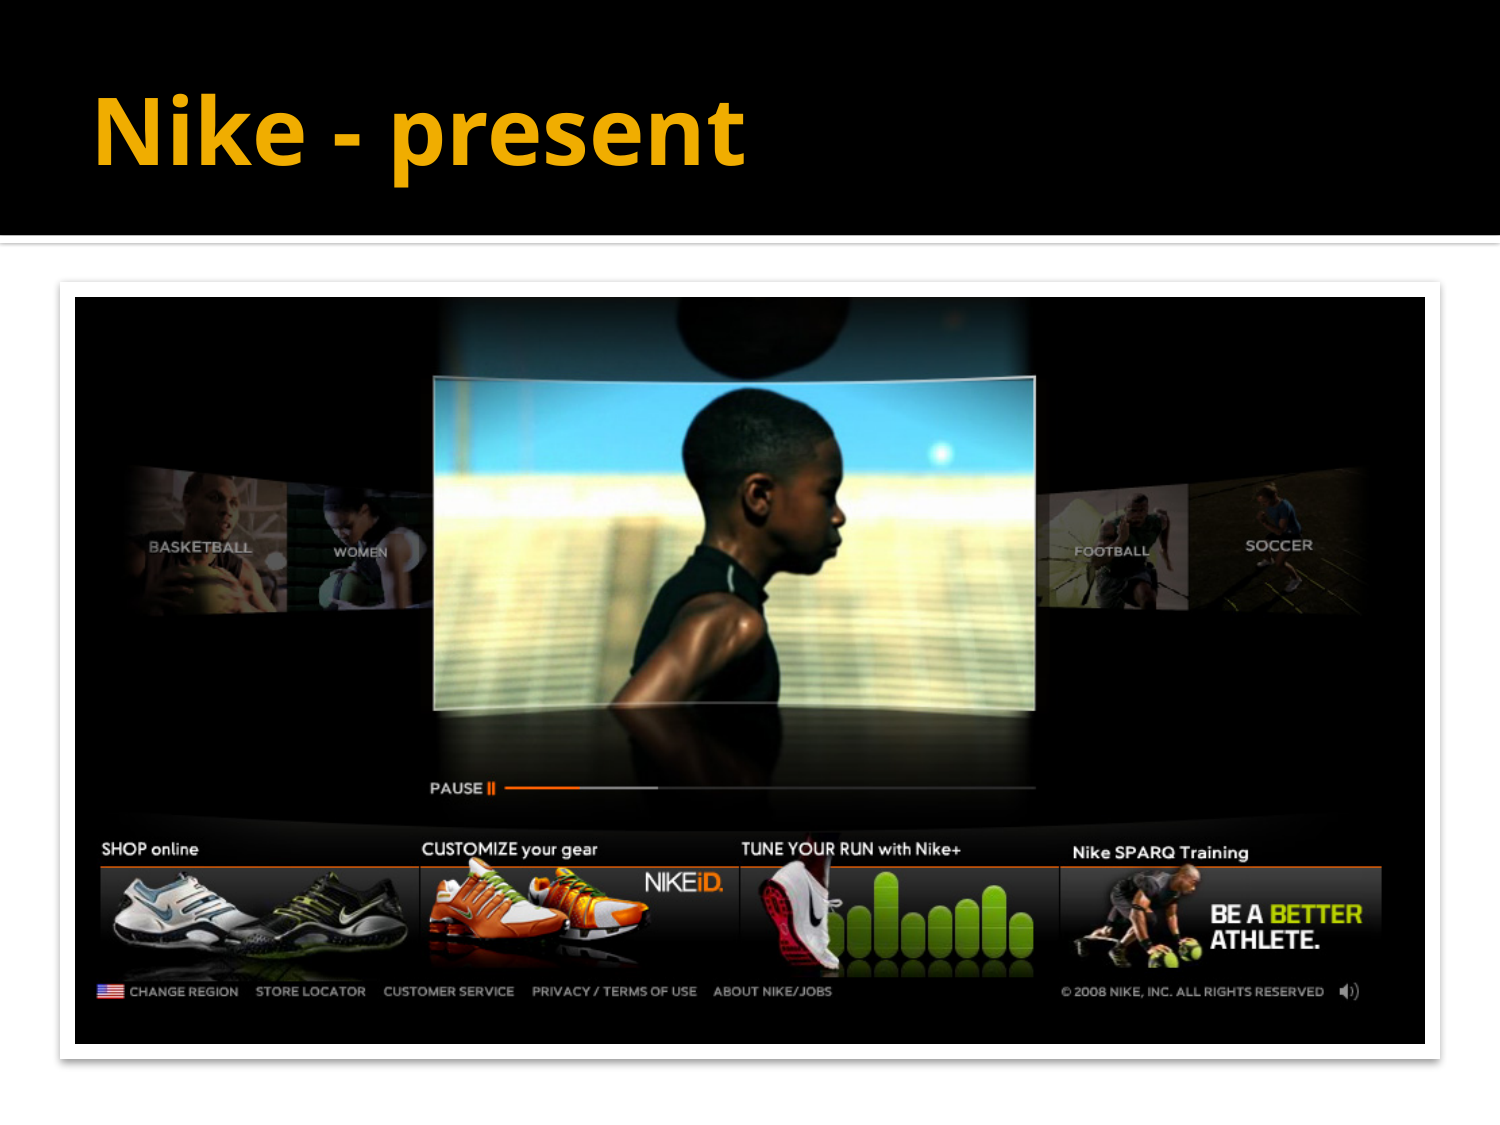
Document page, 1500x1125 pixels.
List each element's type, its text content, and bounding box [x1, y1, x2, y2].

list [74, 296, 1425, 1045]
title Nike - present [75, 25, 1425, 231]
